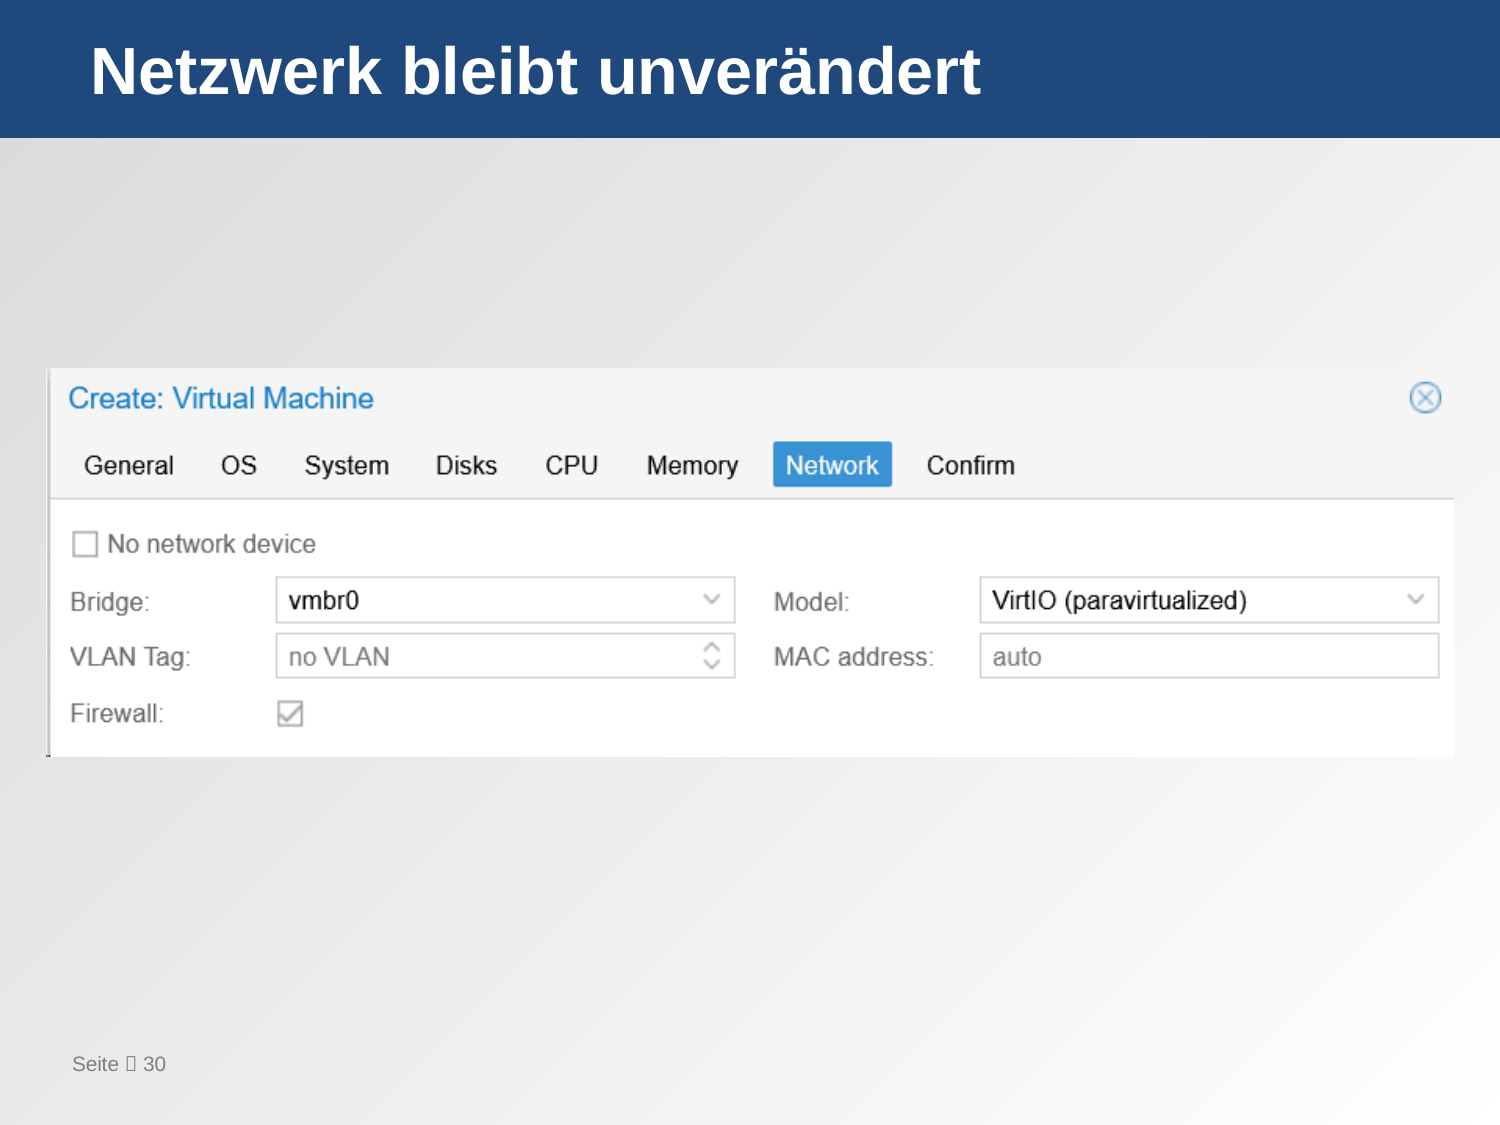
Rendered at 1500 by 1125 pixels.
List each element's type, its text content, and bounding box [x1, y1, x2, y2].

picture [46, 368, 1454, 757]
title Netzwerk bleibt unverändert [75, 20, 1425, 208]
